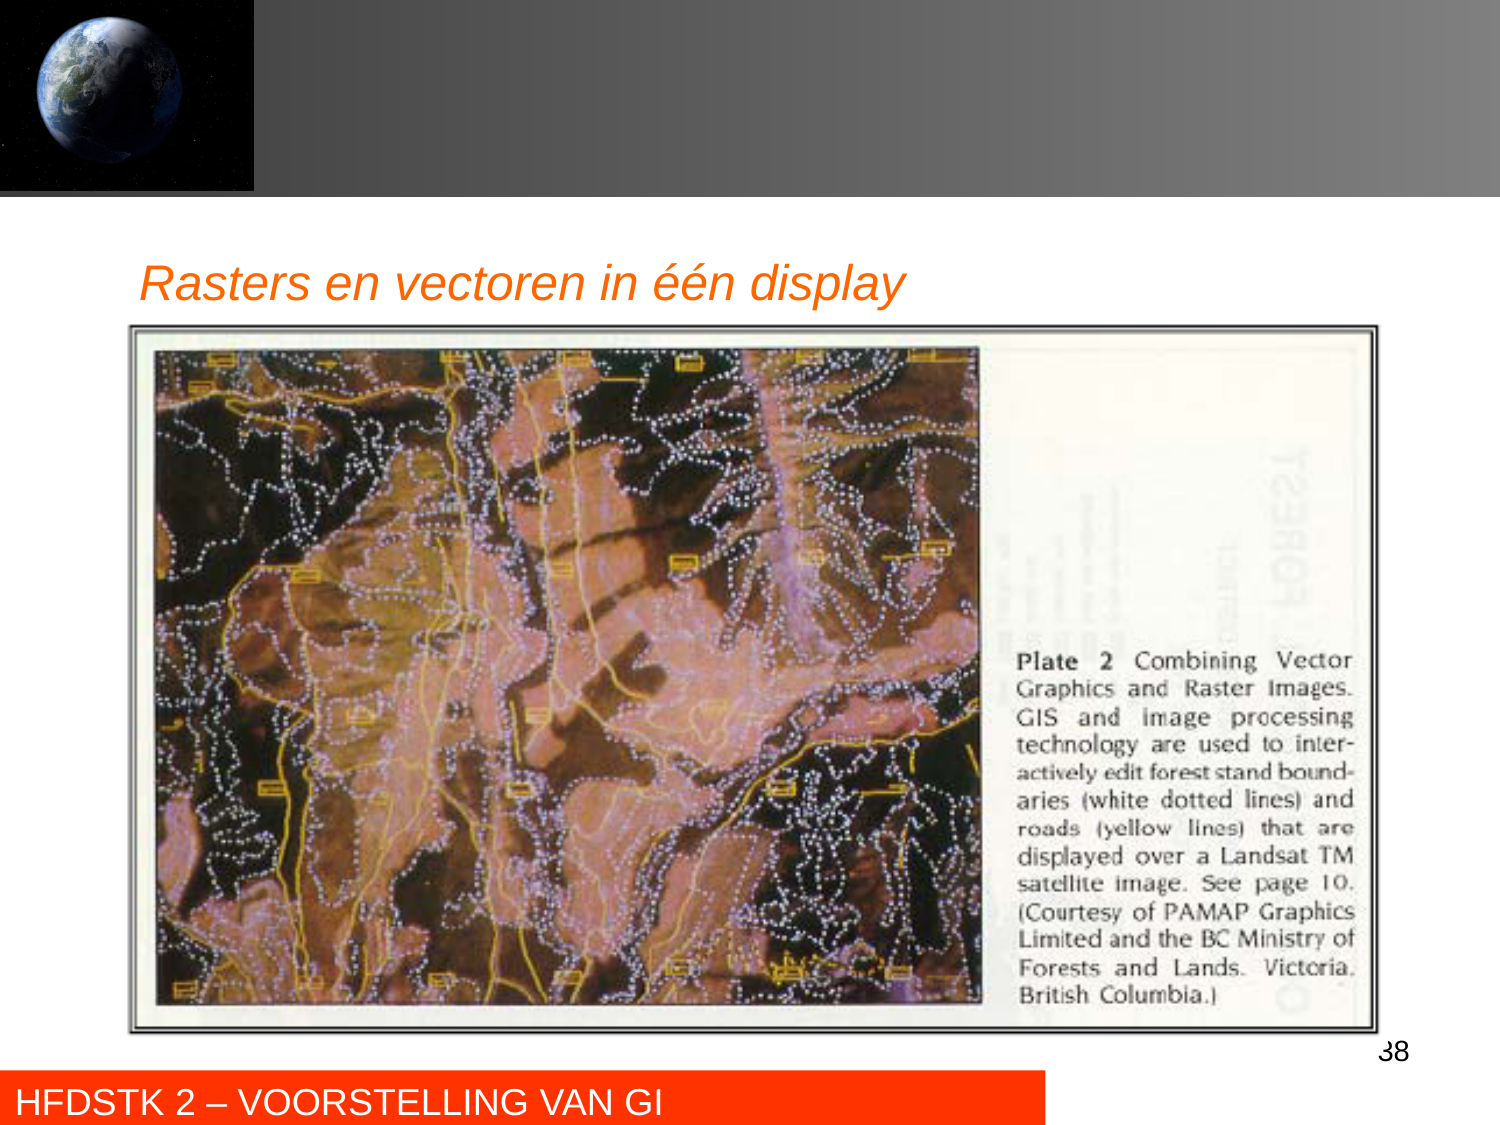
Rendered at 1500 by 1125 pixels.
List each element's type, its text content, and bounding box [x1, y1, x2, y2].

text_box [256, 0, 1500, 197]
picture [111, 314, 1389, 1046]
picture [0, 0, 255, 191]
text_box [1034, 1070, 1046, 1125]
text_box Rasters en vectoren in één display [123, 243, 1376, 312]
text_box HFDSTK 2 – VOORSTELLING VAN GI [0, 1070, 1034, 1125]
slide_number 38 [1074, 1024, 1425, 1103]
